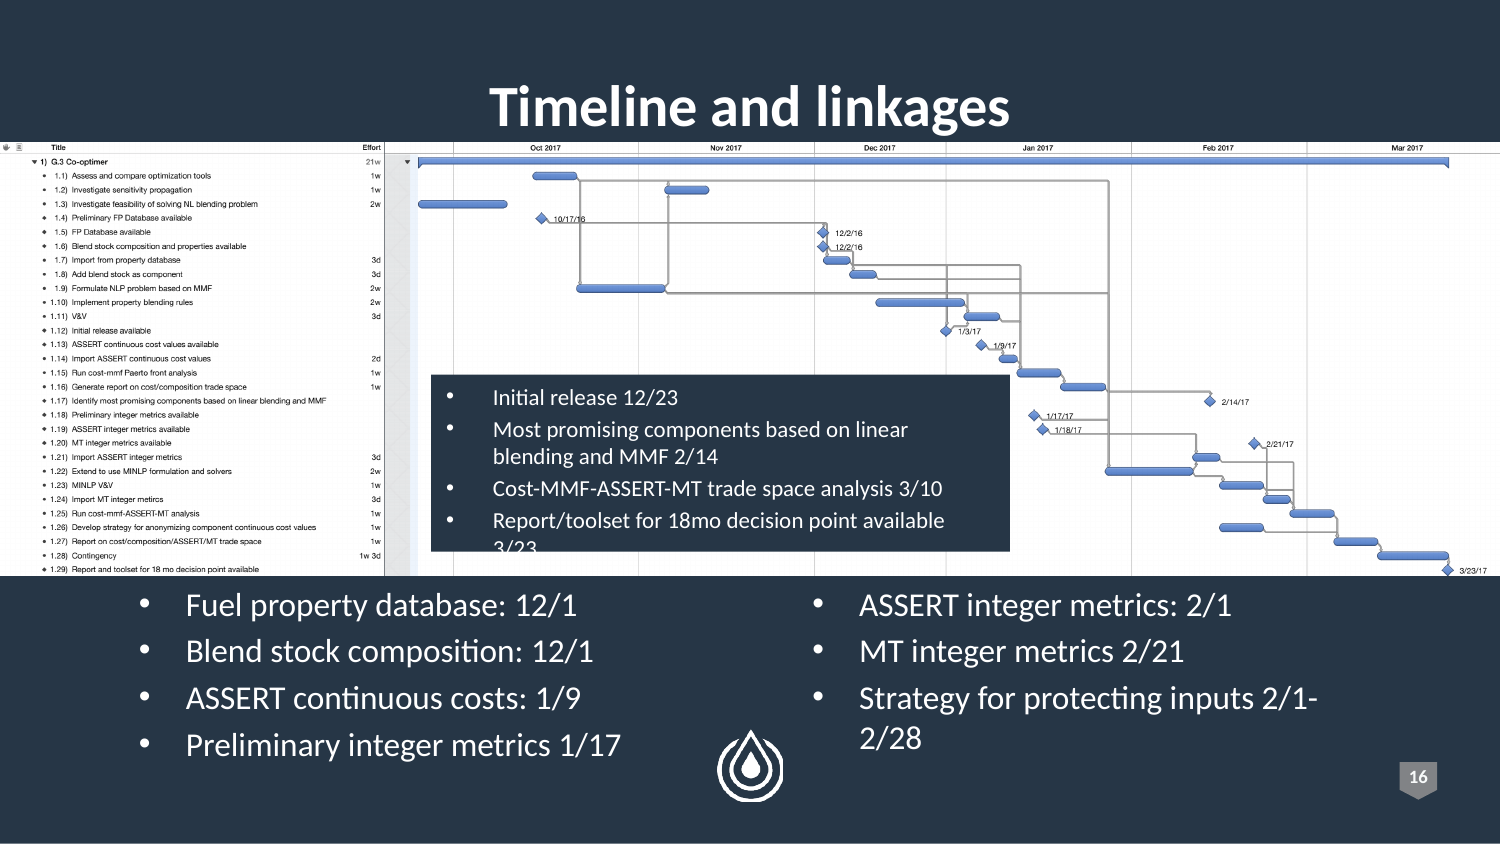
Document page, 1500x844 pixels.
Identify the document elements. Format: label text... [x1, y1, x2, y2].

text_box ASSERT integer metrics: 2/1 MT integer metrics 2/21 Strategy for protecting inputs 2/1-2/28 [797, 585, 1353, 753]
list Fuel property database: 12/1 Blend stock composition: 12/1 ASSERT continuous costs: 1/9 Preliminary integer metrics 1/17 [123, 585, 680, 753]
picture [0, 141, 1500, 576]
title Timeline and linkages [112, 32, 1388, 140]
slide_number 16 [1388, 752, 1448, 800]
